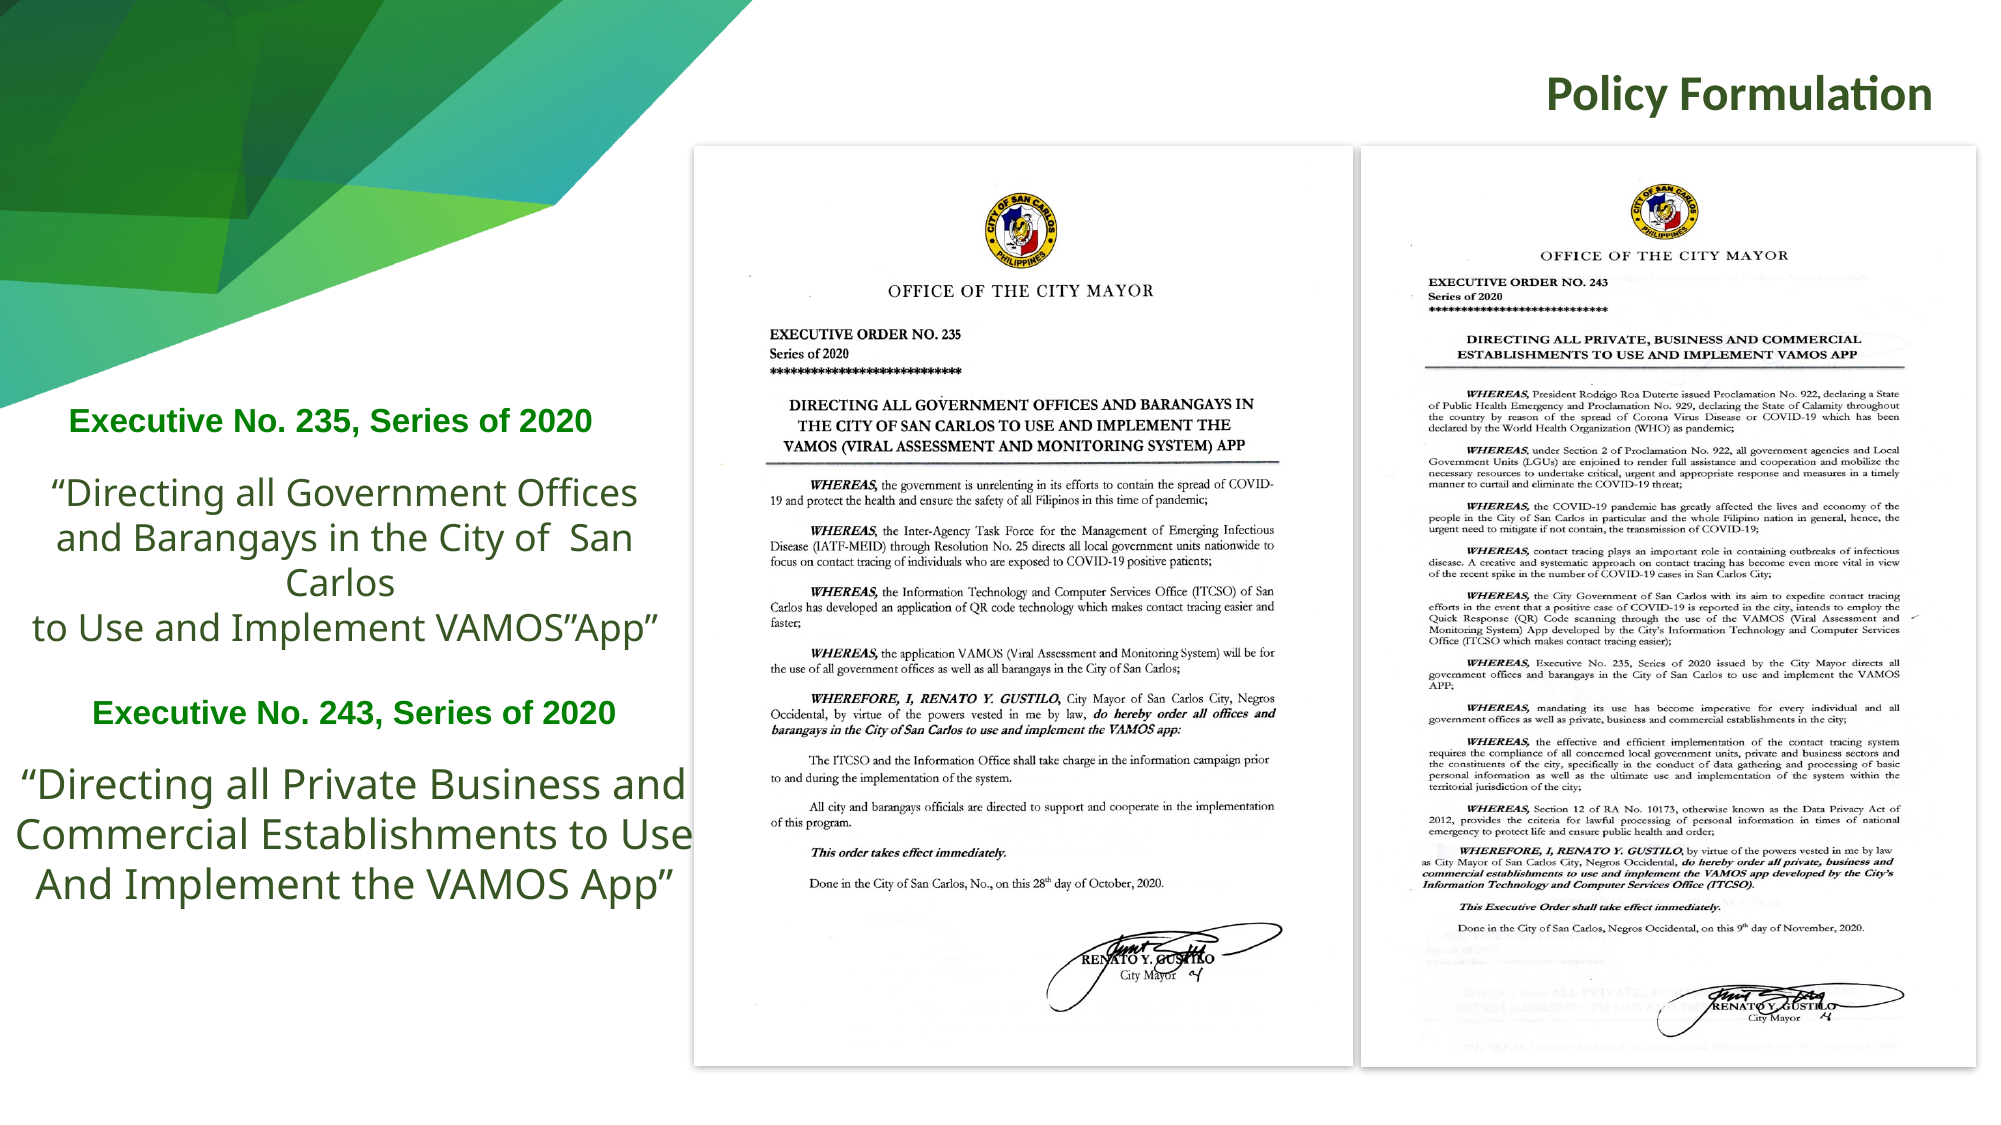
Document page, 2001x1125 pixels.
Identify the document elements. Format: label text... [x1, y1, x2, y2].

text_box “Directing all Private Business and Commercial Establishments to Use And Implement the VAMOS App” [0, 750, 708, 916]
picture [1375, 160, 1962, 1053]
picture [0, 0, 1339, 1052]
text_box Policy Formulation [1531, 53, 1949, 128]
text_box Executive No. 243, Series of 2020 [0, 683, 708, 739]
